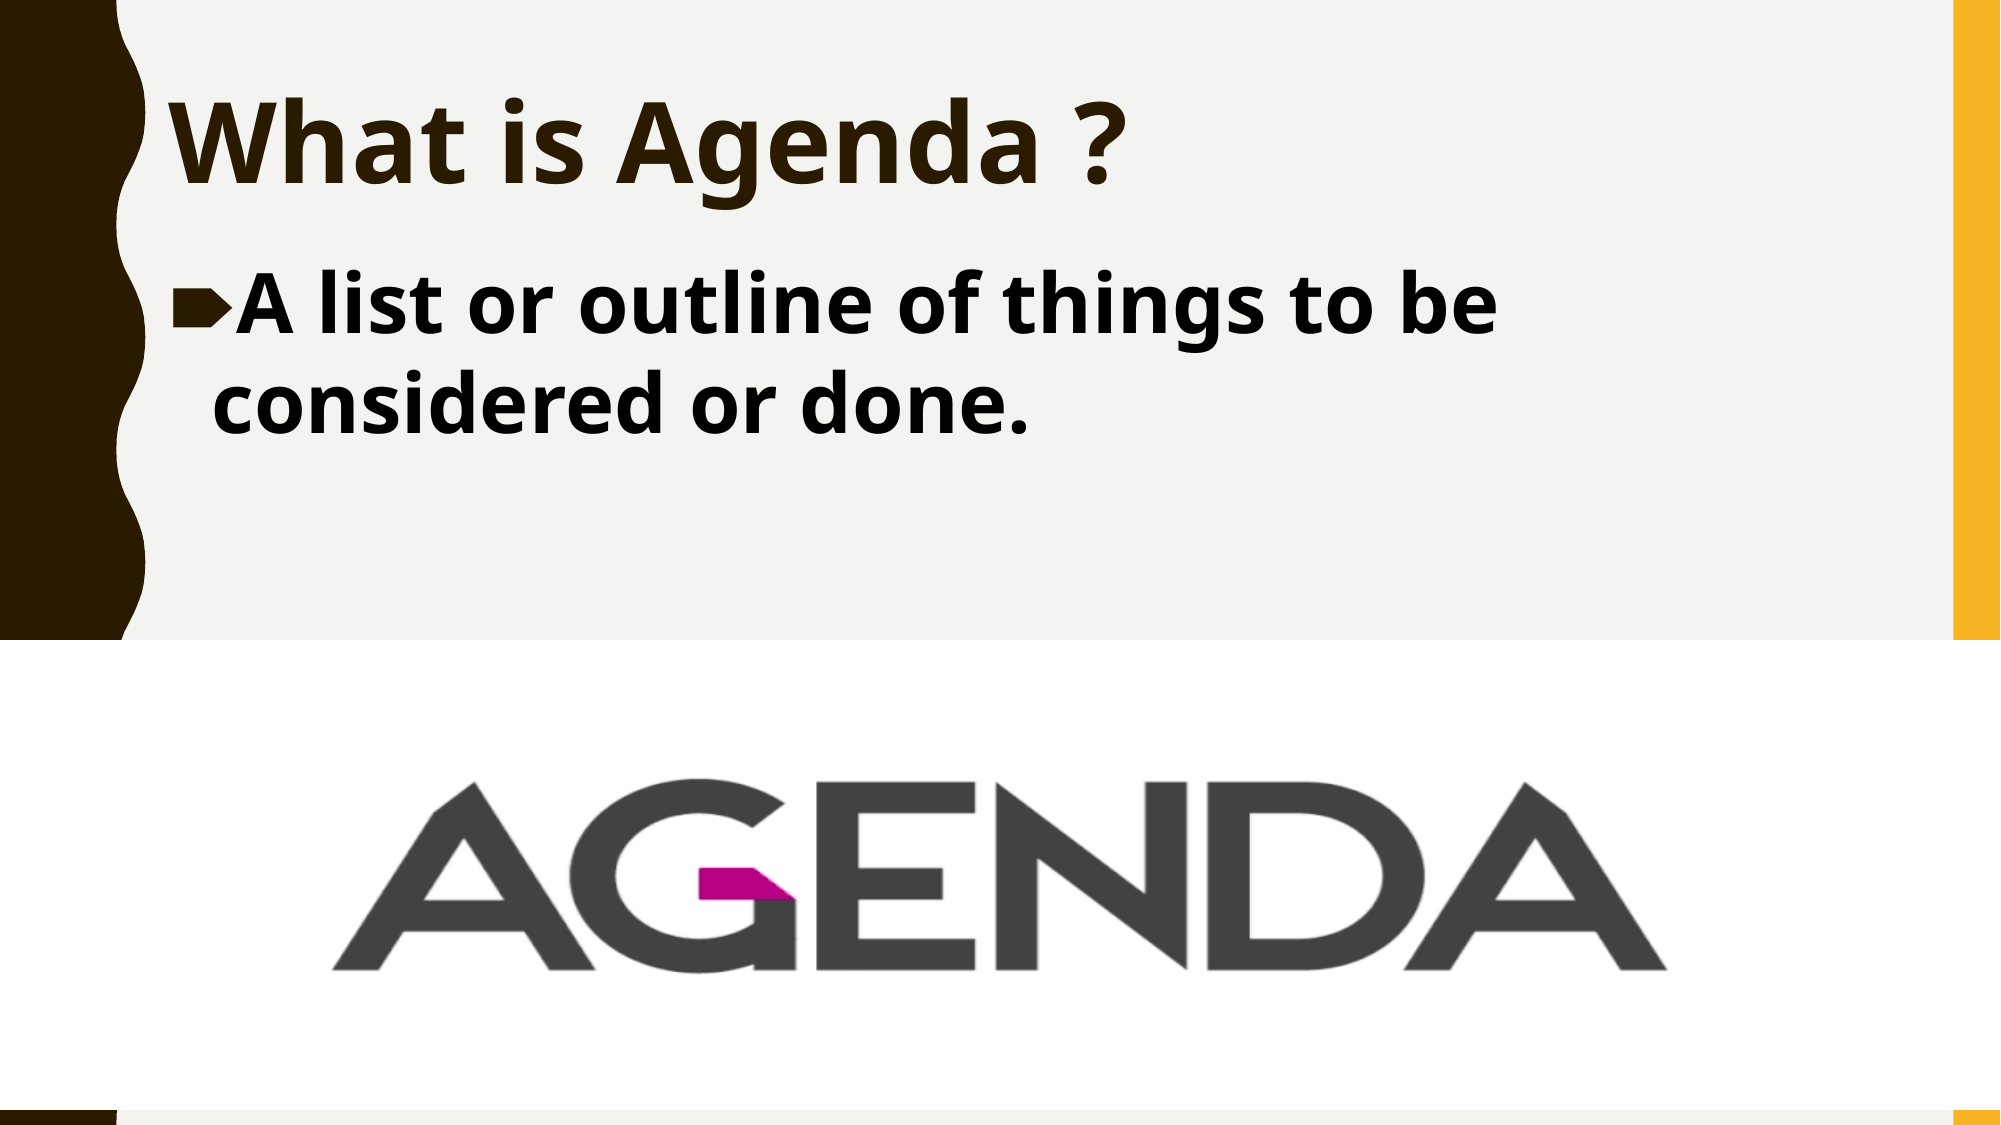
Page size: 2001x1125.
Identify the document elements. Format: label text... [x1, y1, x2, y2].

title What is Agenda ? [153, 45, 1796, 233]
list A list or outline of things to be considered or done. [136, 243, 1937, 581]
picture [0, 640, 2000, 1110]
